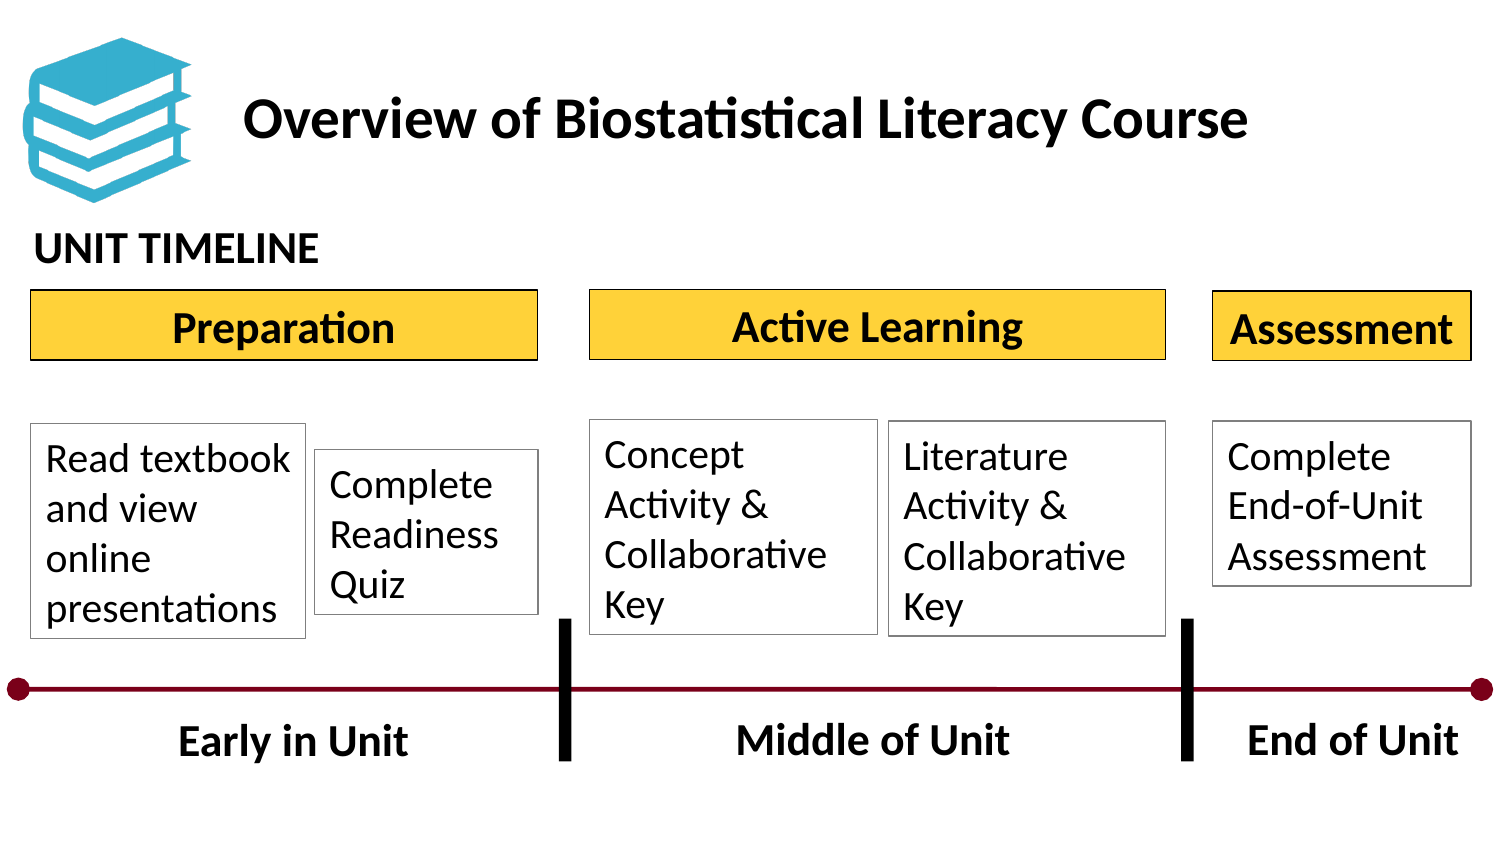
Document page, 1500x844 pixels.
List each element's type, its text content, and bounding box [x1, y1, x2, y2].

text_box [18, 209, 1494, 774]
title Overview of Biostatistical Literacy Course [228, 72, 1449, 167]
picture [12, 20, 202, 220]
